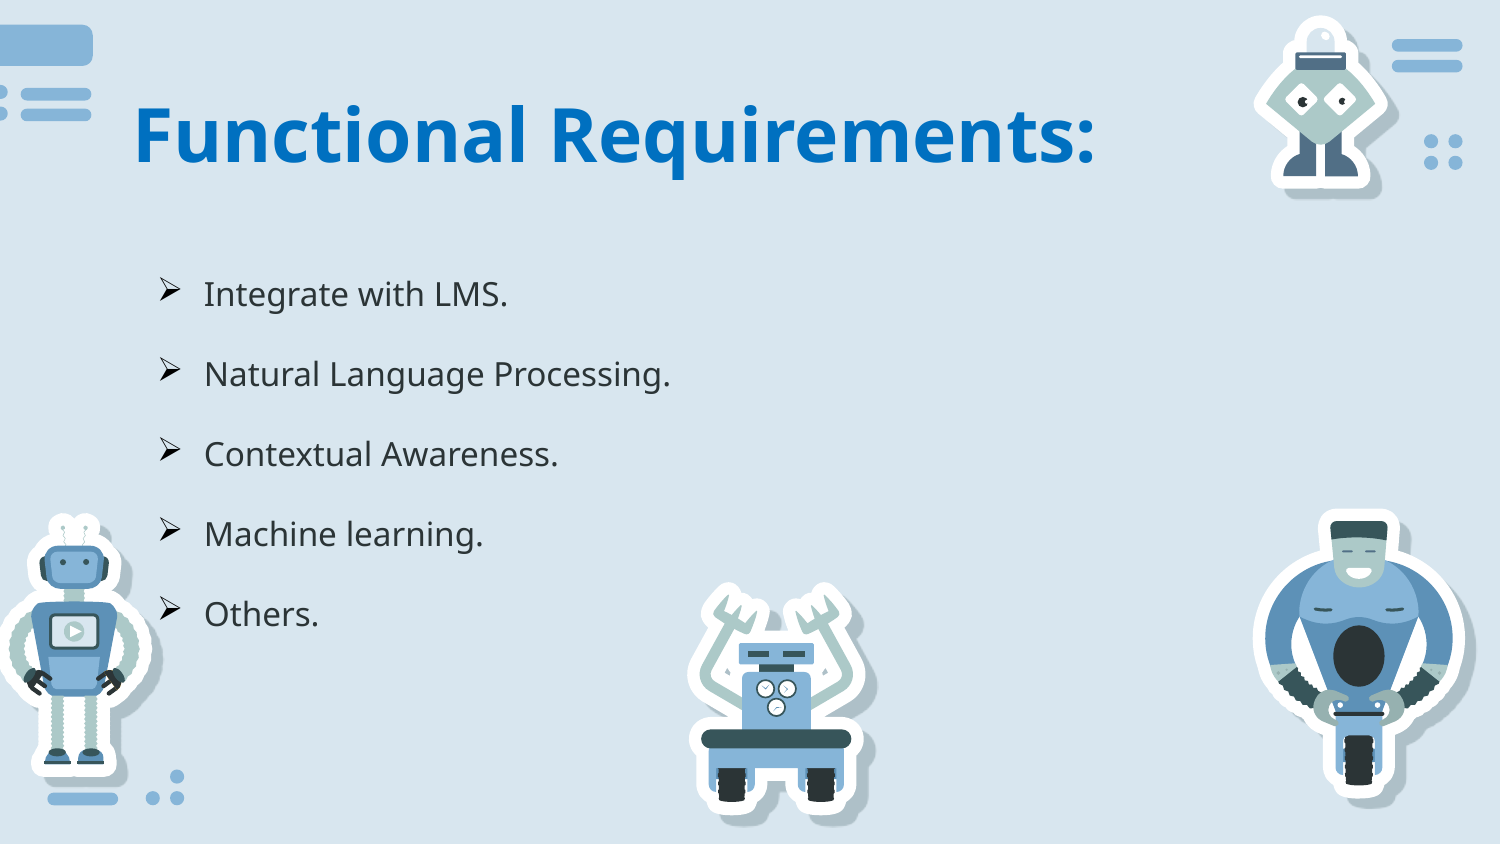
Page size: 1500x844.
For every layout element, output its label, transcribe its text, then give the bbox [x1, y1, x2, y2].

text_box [1265, 27, 1376, 177]
text_box Integrate with LMS. Natural Language Processing. Contextual Awareness. Machine learning. Others. [142, 258, 1409, 638]
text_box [1264, 520, 1454, 787]
title Functional Requirements: [116, 72, 1285, 195]
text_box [696, 594, 856, 804]
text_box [8, 525, 141, 765]
